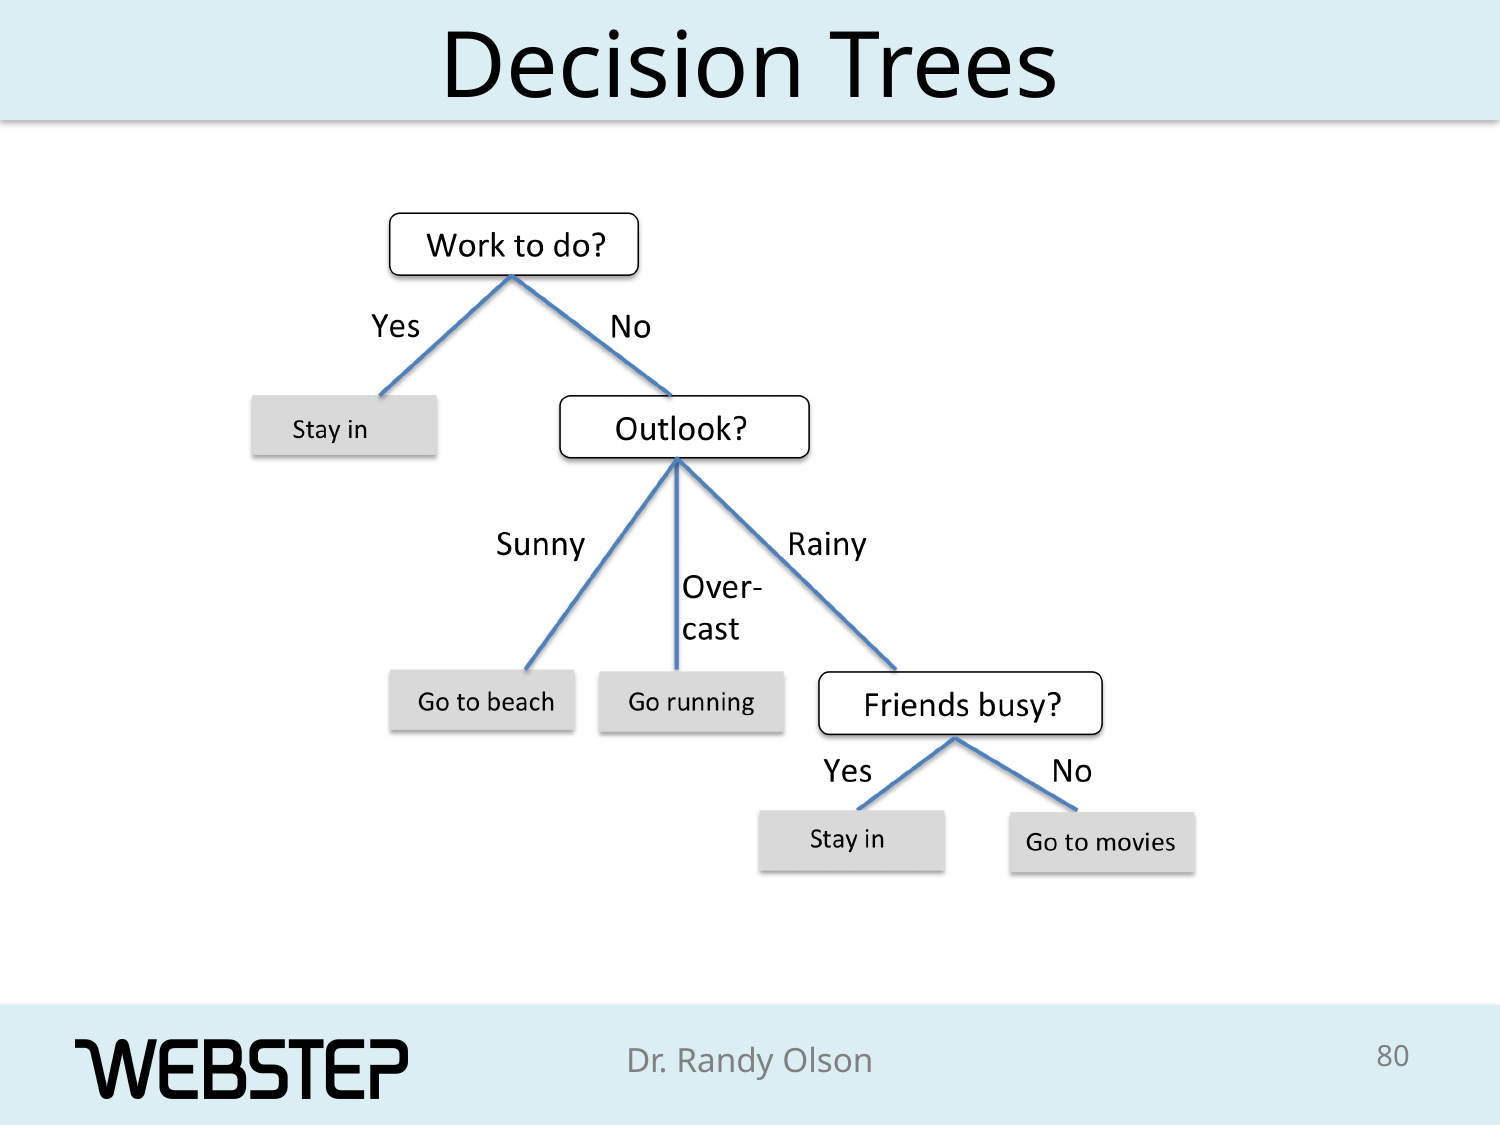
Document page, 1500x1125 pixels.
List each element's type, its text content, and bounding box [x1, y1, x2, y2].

picture [202, 194, 1222, 906]
slide_number 80 [1310, 1026, 1425, 1088]
picture [75, 1039, 408, 1099]
title Decision Trees [75, 0, 1425, 155]
